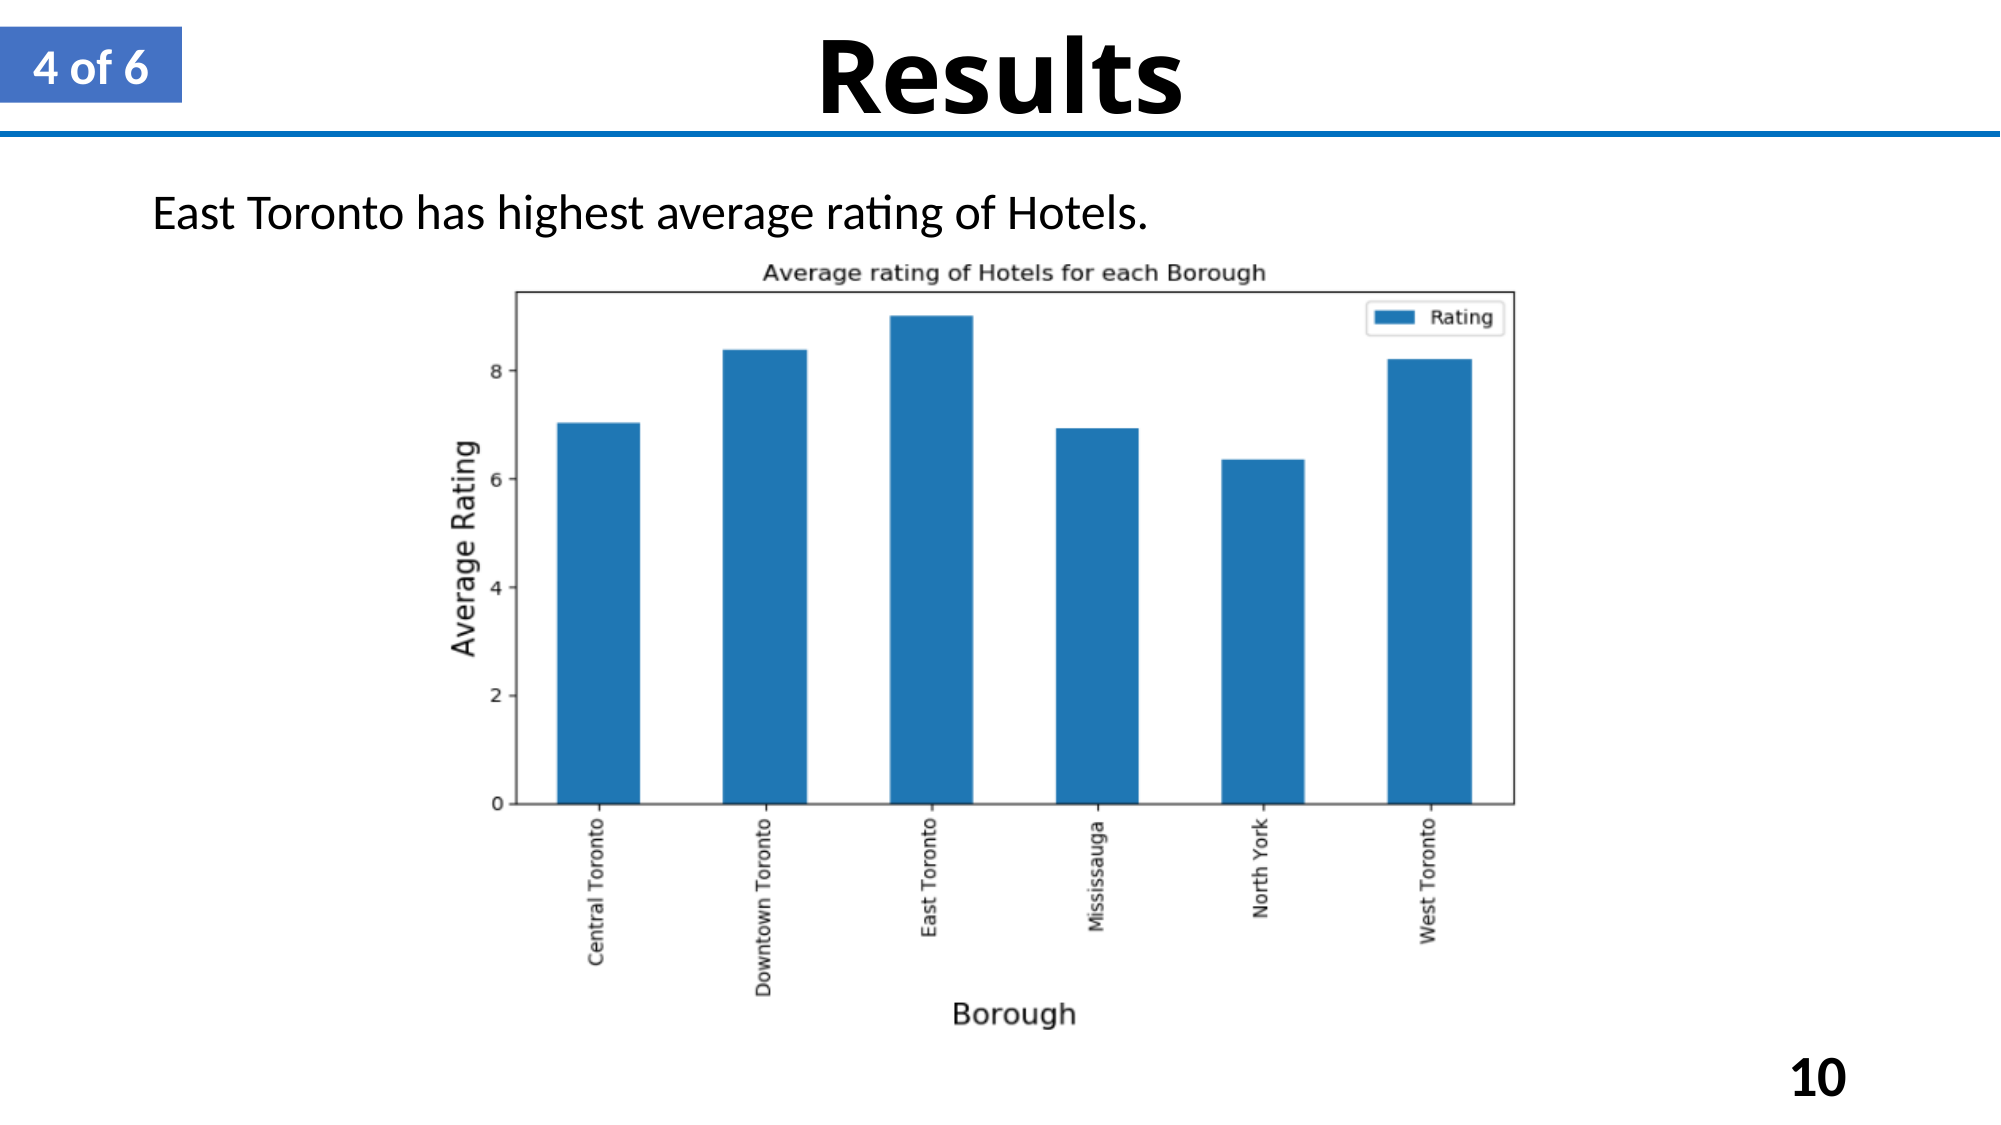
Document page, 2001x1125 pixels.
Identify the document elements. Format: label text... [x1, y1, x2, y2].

list East Toronto has highest average rating of Hotels. [137, 137, 1863, 252]
slide_number 10 [1768, 1042, 1863, 1103]
title Results [137, 26, 1863, 131]
picture [426, 251, 1574, 1039]
text_box 4 of 6 [0, 25, 183, 104]
